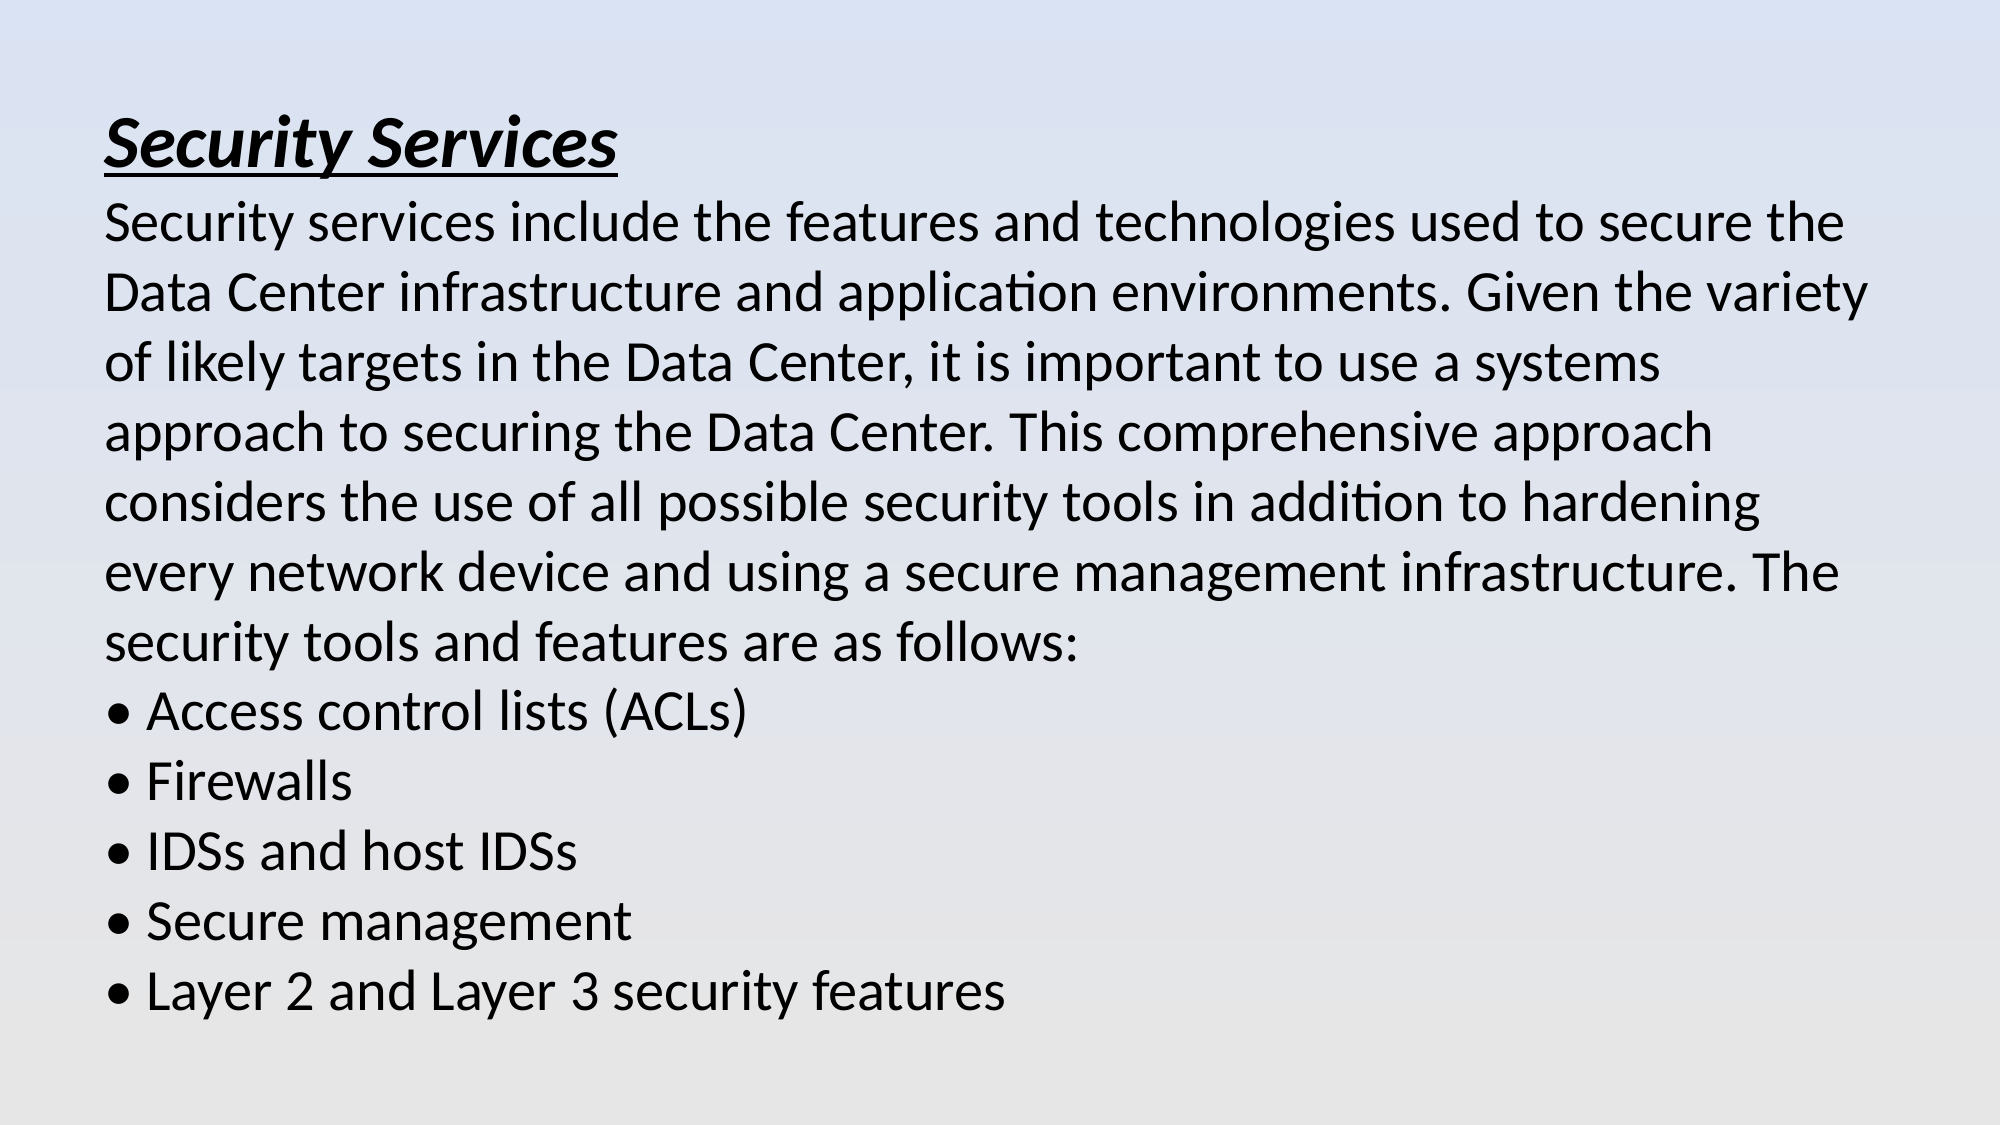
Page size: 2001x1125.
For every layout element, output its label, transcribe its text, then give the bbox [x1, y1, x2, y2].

text_box Security Services Security services include the features and technologies used to secure the Data Center infrastructure and application environments. Given the variety of likely targets in the Data Center, it is important to use a systems approach to securing the Data Center. This comprehensive approach considers the use of all possible security tools in addition to hardening every network device and using a secure management infrastructure. The security tools and features are as follows: • Access control lists (ACLs) • Firewalls • IDSs and host IDSs • Secure management • Layer 2 and Layer 3 security features [89, 85, 1911, 1030]
